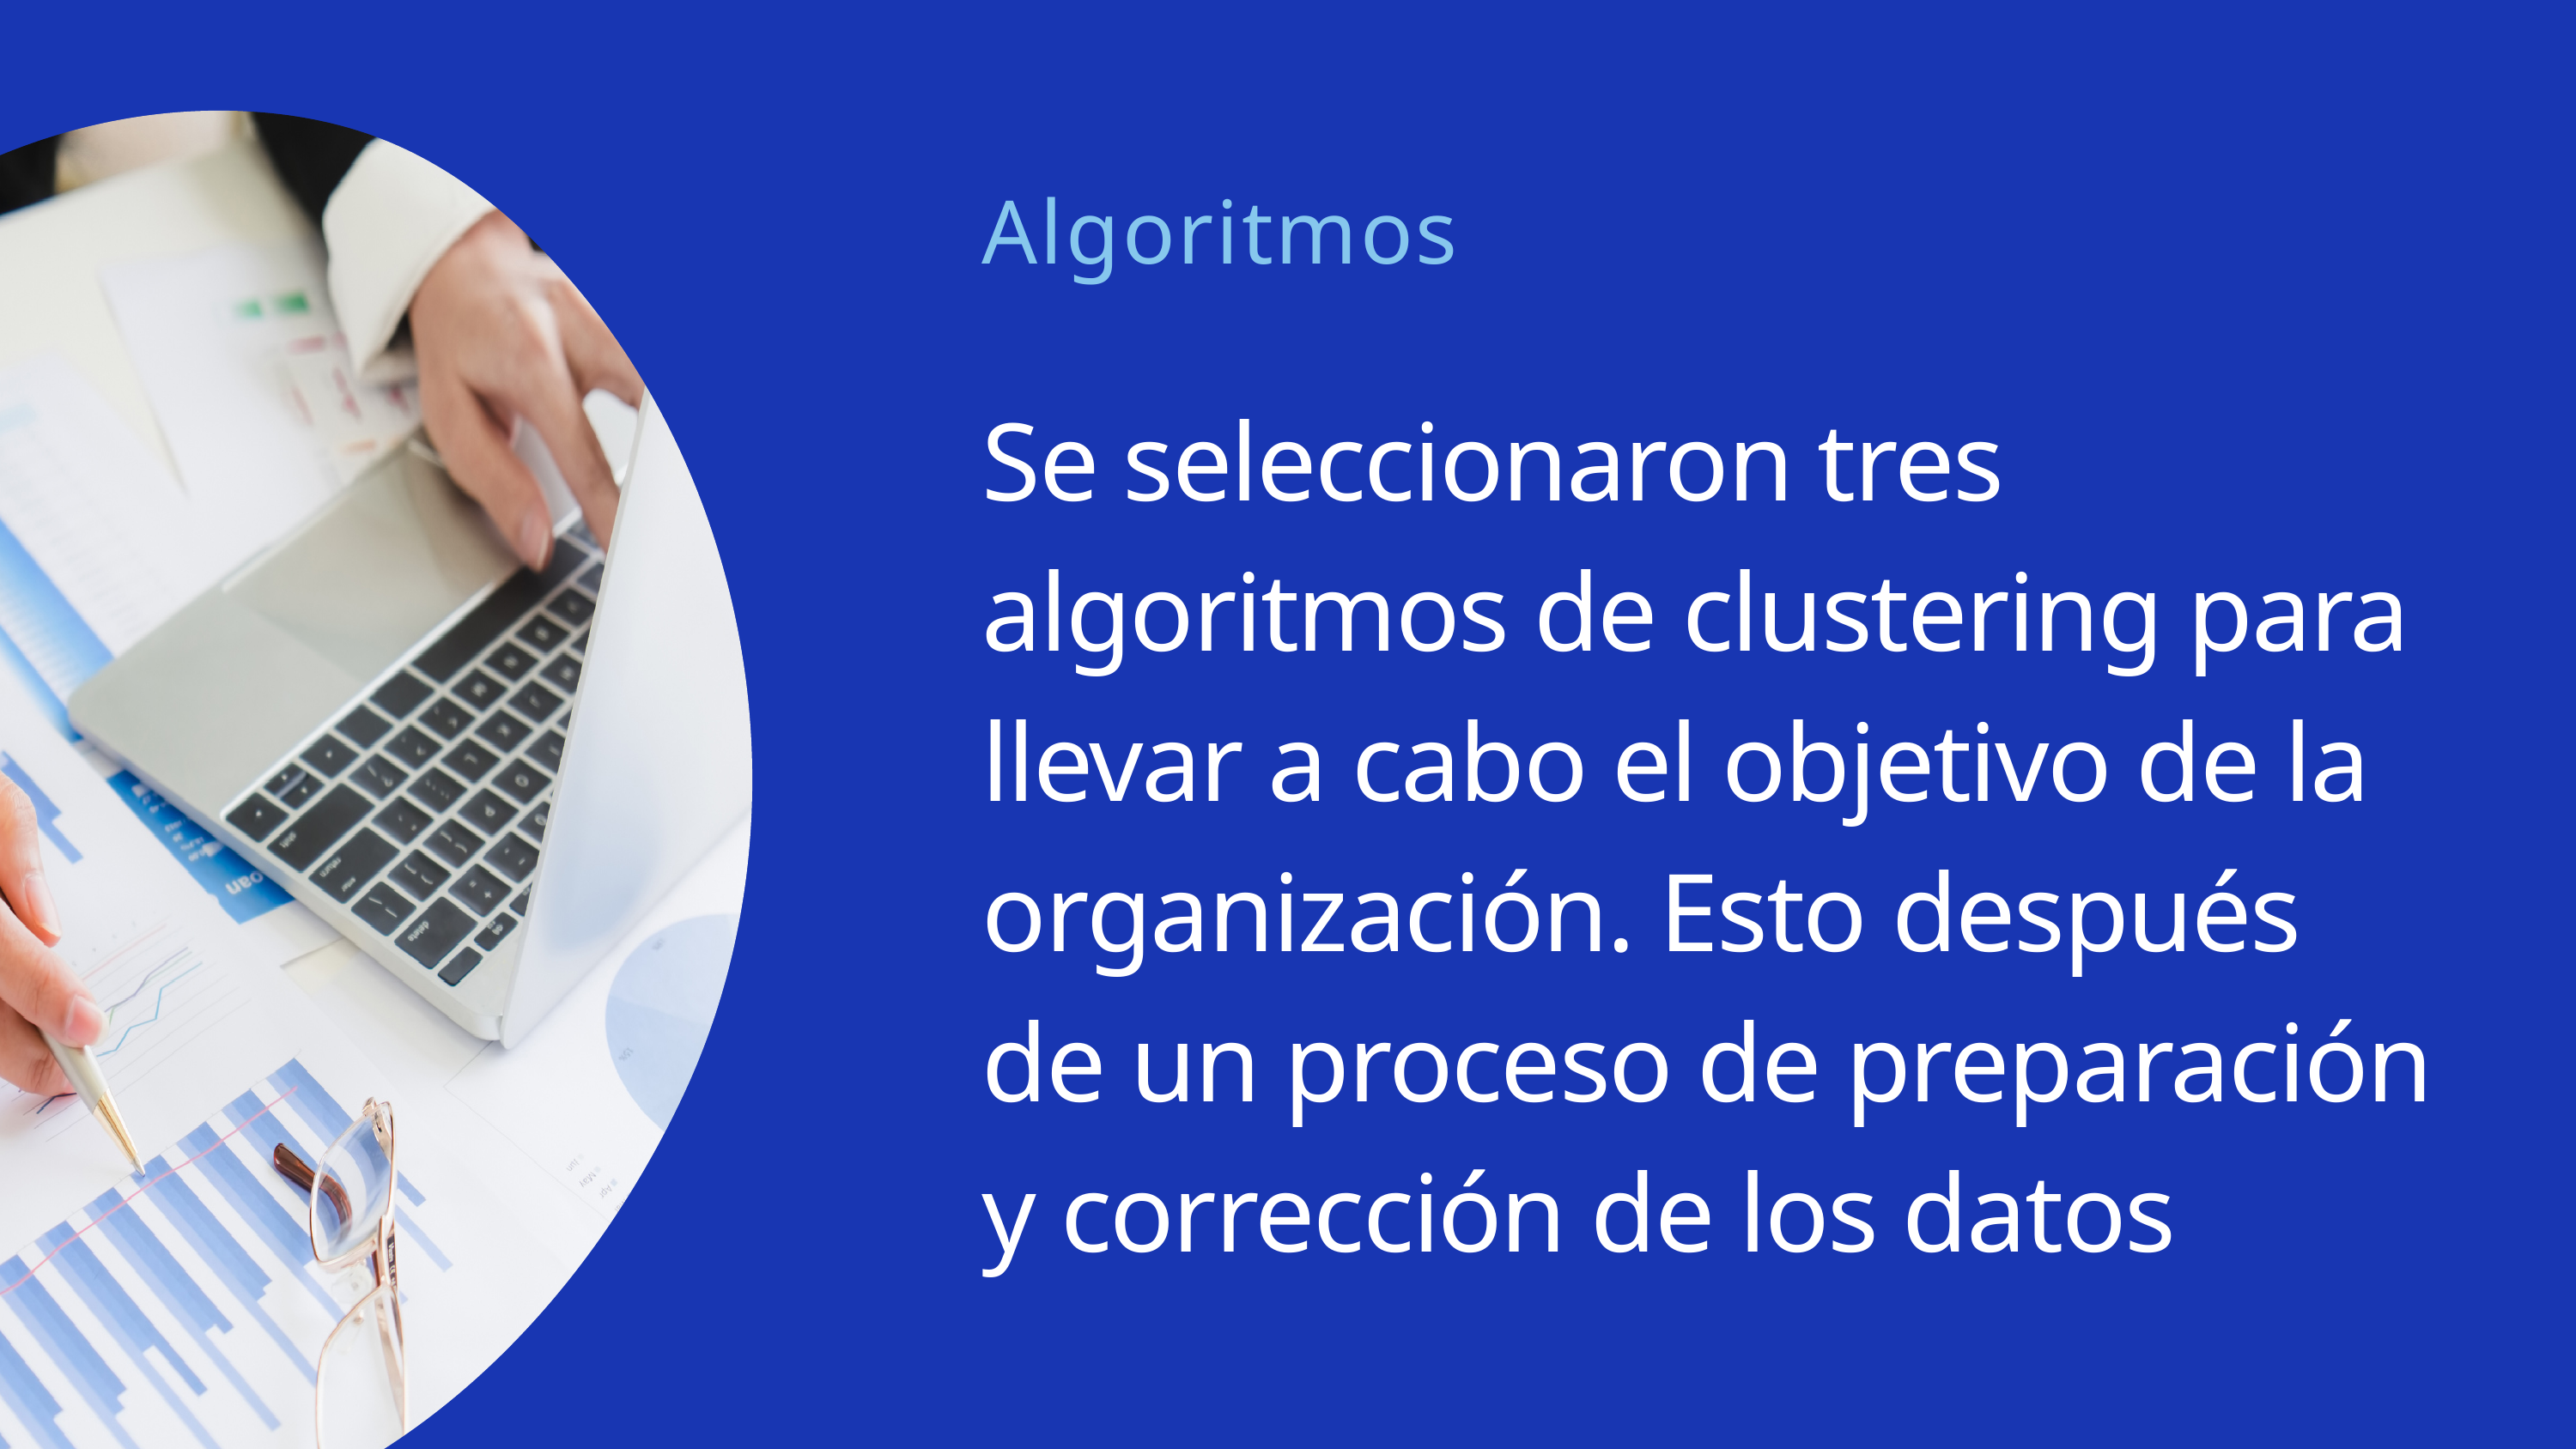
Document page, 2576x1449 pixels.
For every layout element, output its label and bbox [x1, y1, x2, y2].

text_box [981, 177, 2432, 1272]
text_box [0, 109, 806, 1449]
